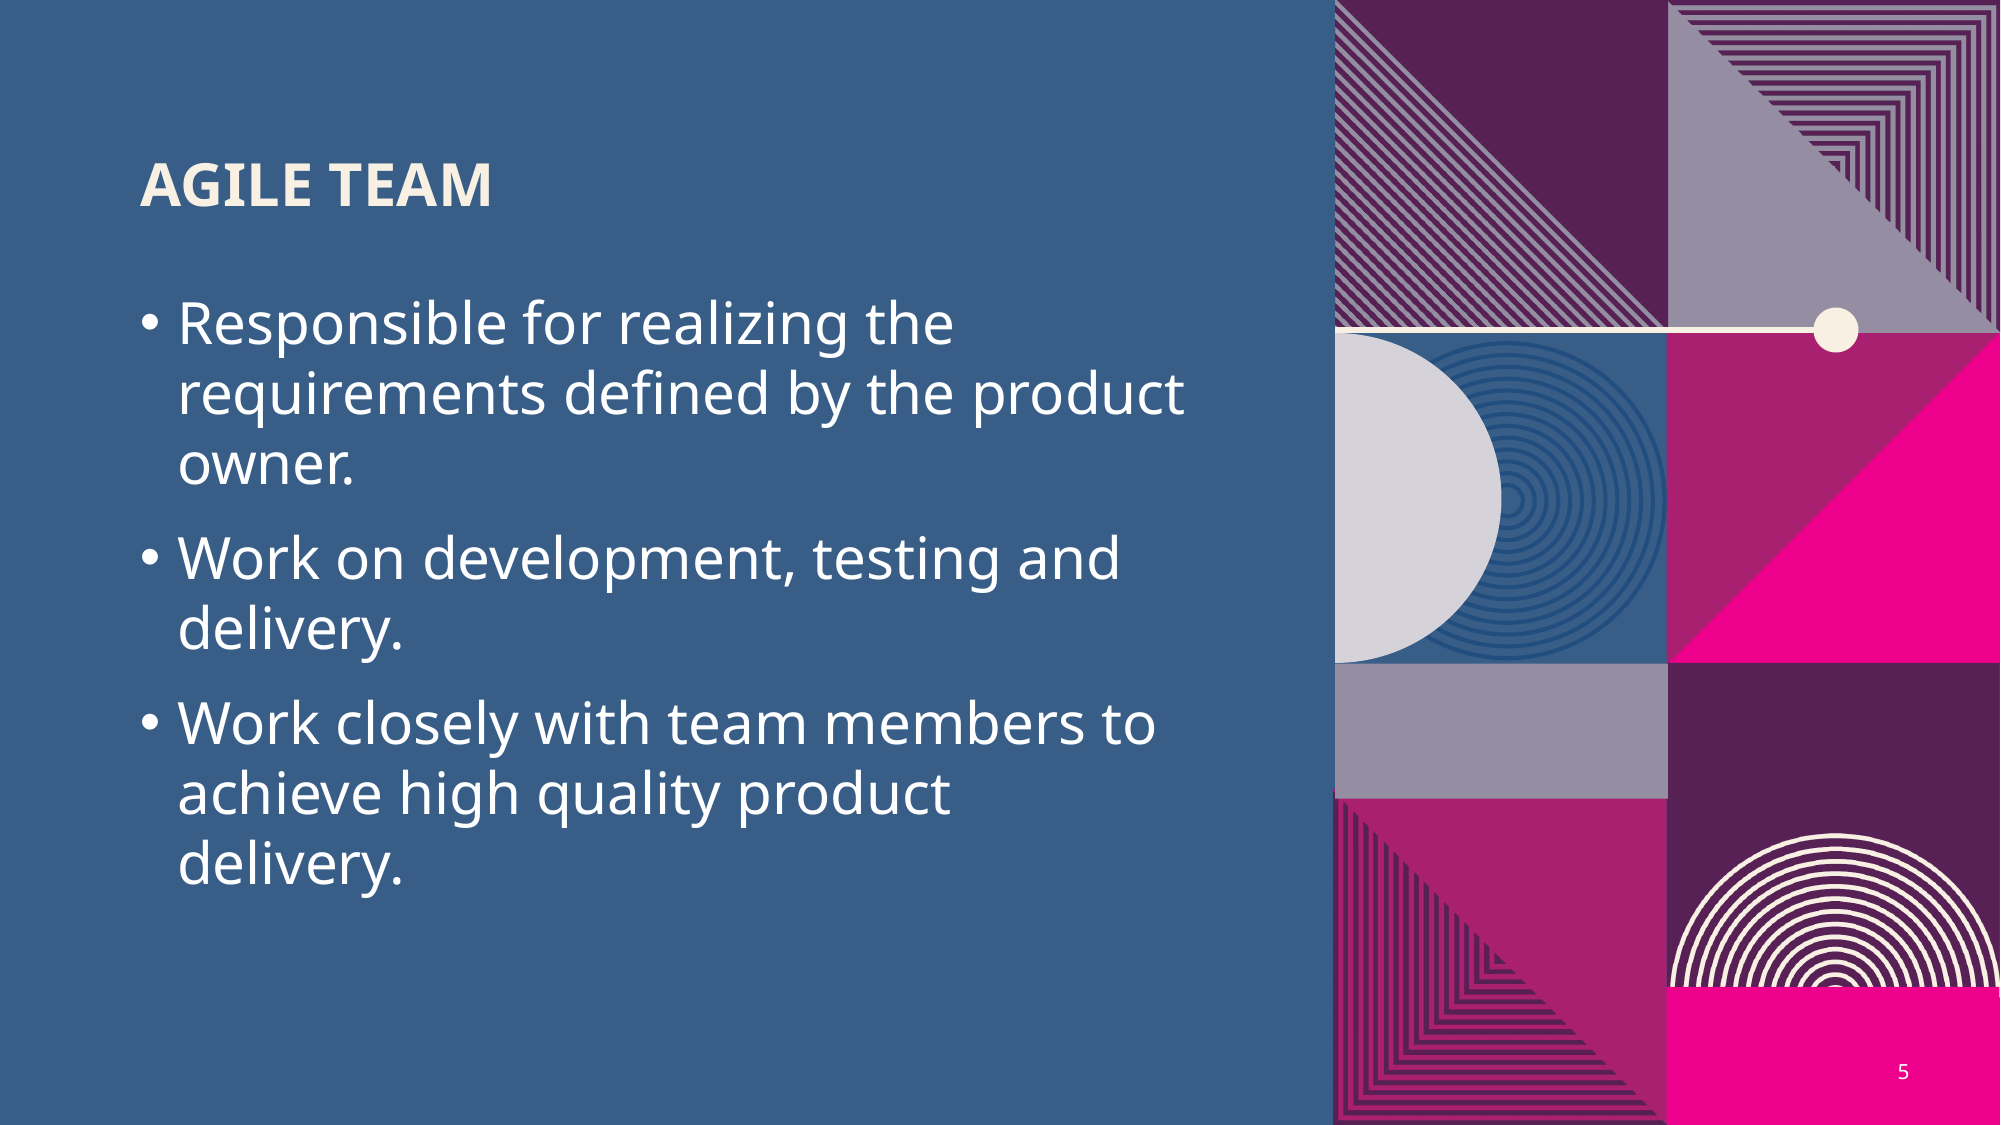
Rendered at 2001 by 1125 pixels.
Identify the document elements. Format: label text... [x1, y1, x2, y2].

slide_number 5 [1849, 1042, 1925, 1103]
picture [1669, 833, 2001, 998]
text_box Responsible for realizing the requirements defined by the product owner. Work on development, testing and delivery. Work closely with team members to achieve high quality product delivery. [125, 279, 1207, 827]
title Agile Team [125, 146, 1206, 279]
picture [1335, 0, 2001, 333]
picture [1333, 791, 1667, 1125]
